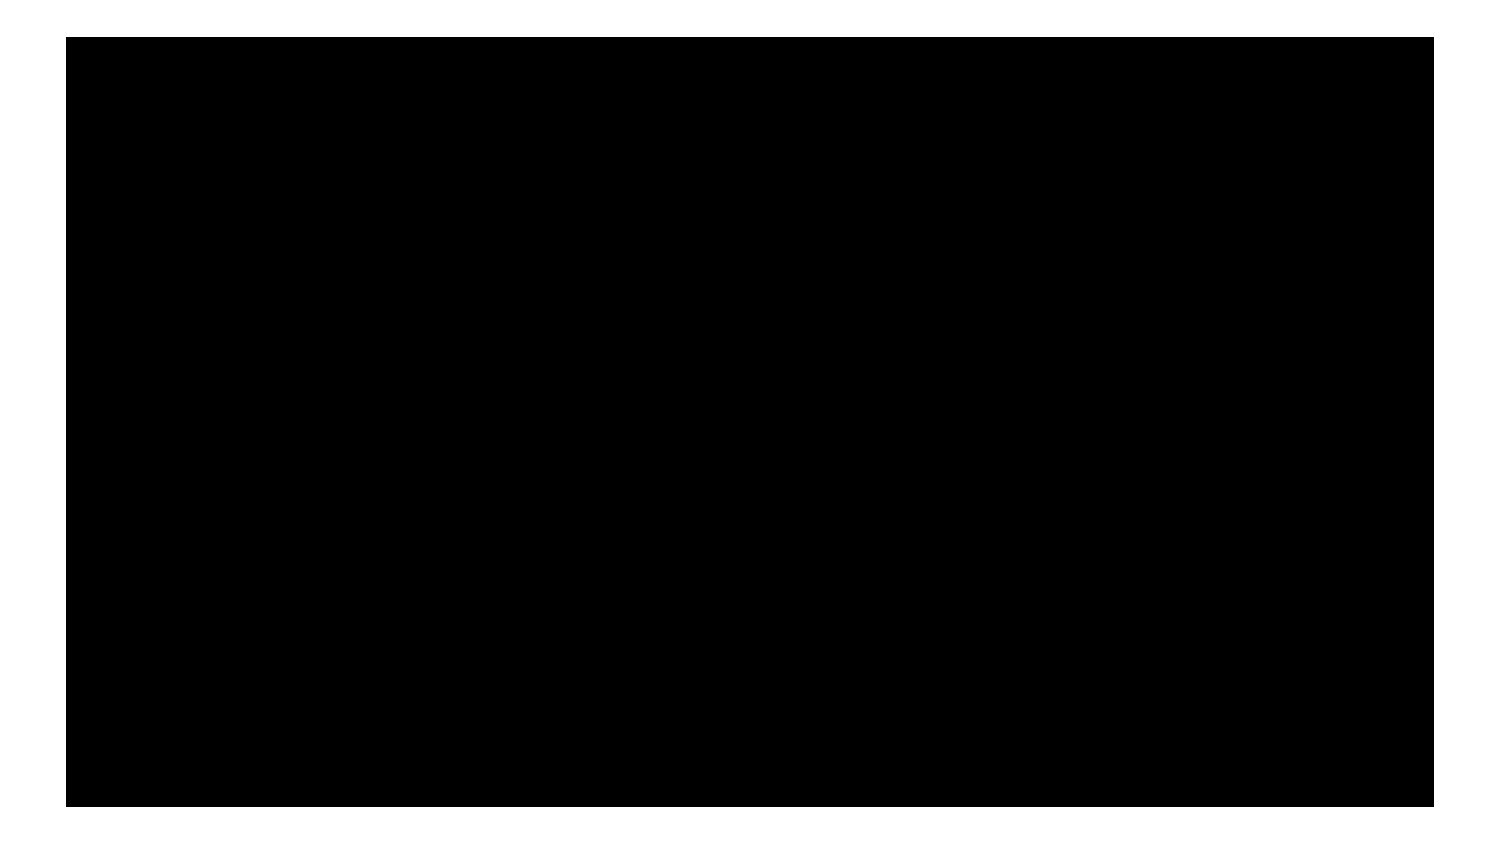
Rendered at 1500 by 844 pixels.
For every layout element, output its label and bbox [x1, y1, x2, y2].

picture [66, 36, 1434, 807]
